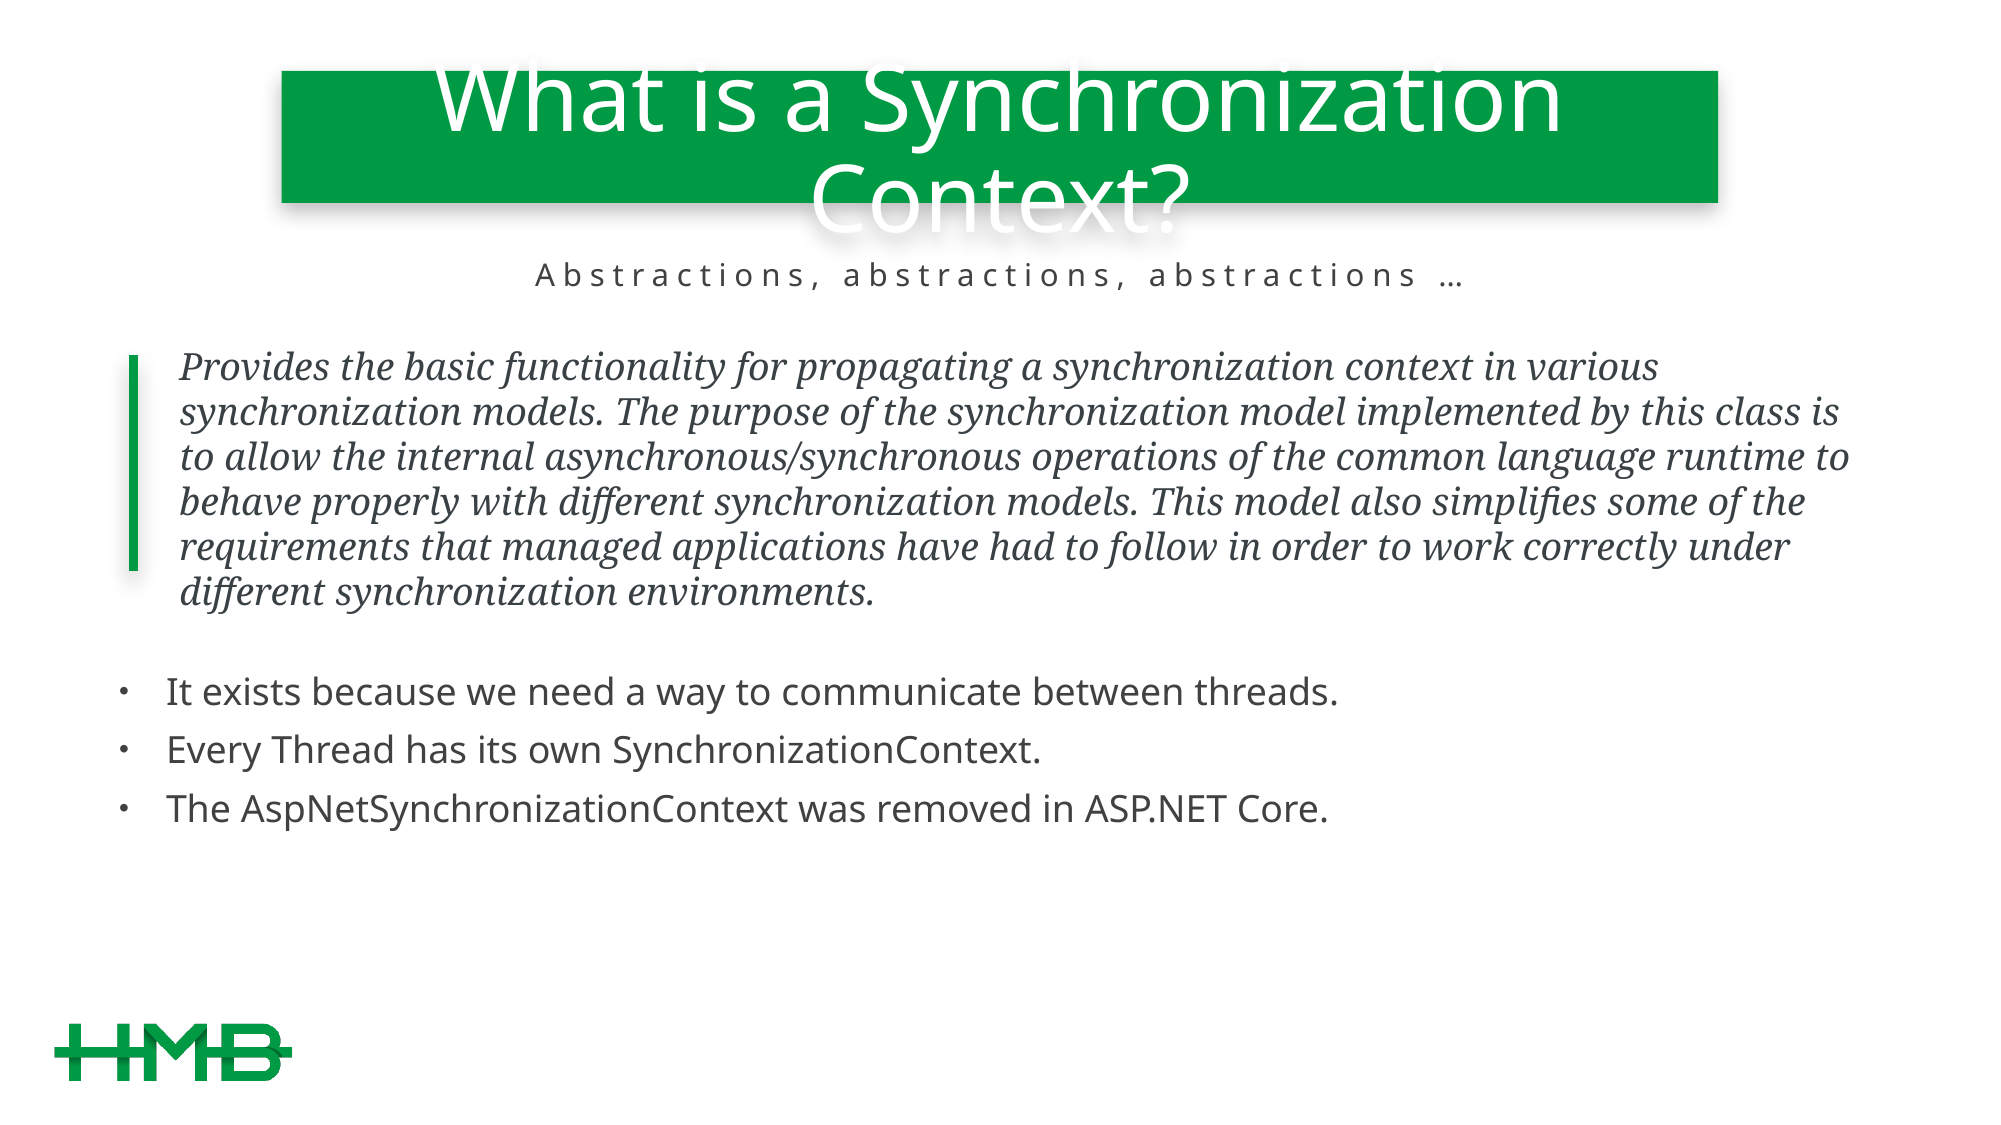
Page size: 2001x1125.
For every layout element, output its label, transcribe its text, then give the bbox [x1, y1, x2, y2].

list It exists because we need a way to communicate between threads. Every Thread has its own SynchronizationContext. The AspNetSynchronizationContext was removed in ASP.NET Core. [104, 647, 1896, 942]
text_box [129, 355, 138, 571]
text_box Provides the basic functionality for propagating a synchronization context in various synchronization models. The purpose of the synchronization model implemented by this class is to allow the internal asynchronous/synchronous operations of the common language runtime to behave properly with different synchronization models. This model also simplifies some of the requirements that managed applications have had to follow in order to work correctly under different synchronization environments. [164, 335, 1873, 621]
title What is a Synchronization Context? [281, 70, 1719, 203]
picture [48, 988, 302, 1116]
list Abstractions, abstractions, abstractions … [104, 232, 1896, 295]
